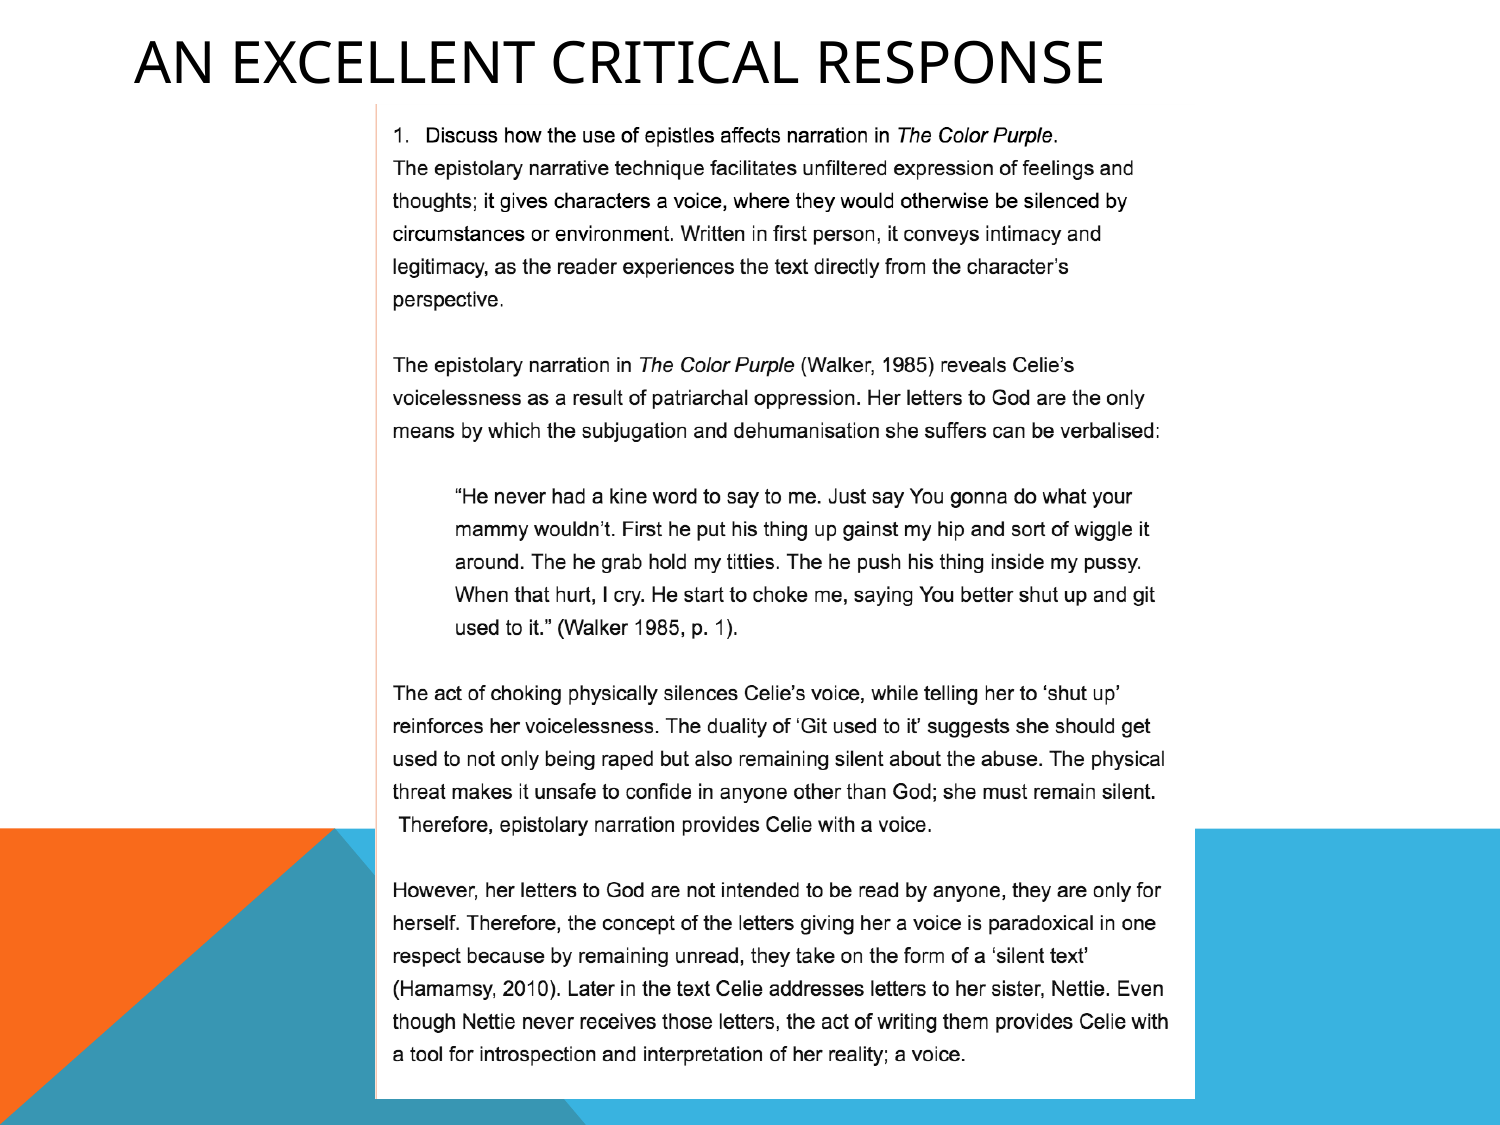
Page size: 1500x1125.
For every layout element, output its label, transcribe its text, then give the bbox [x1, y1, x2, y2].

title An Excellent Critical Response [119, 15, 1354, 105]
picture [374, 104, 1195, 1099]
